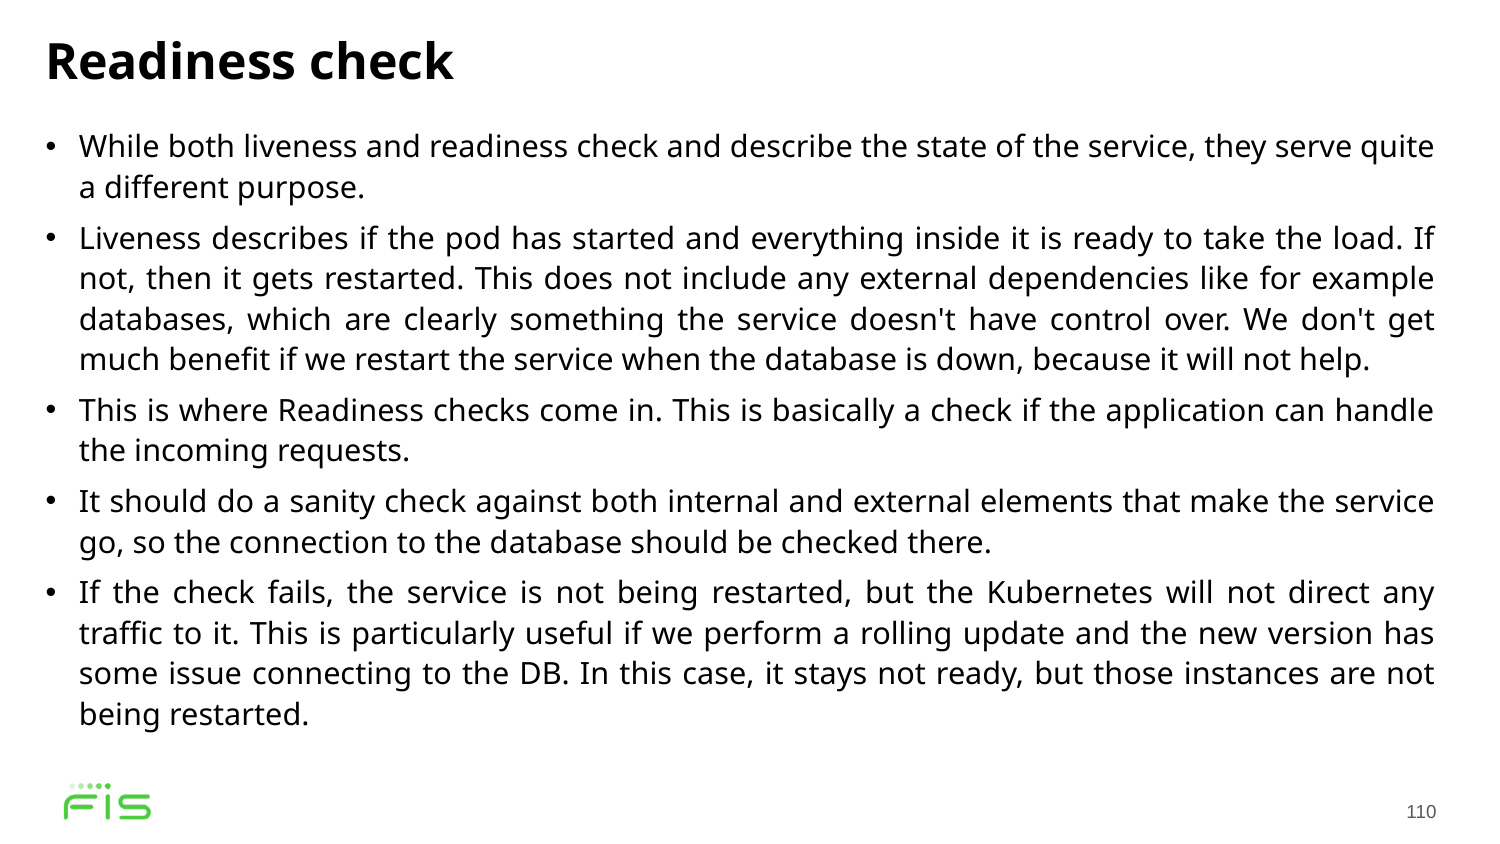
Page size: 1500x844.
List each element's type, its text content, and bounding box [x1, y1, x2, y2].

picture [58, 780, 154, 823]
slide_number 110 [1359, 800, 1437, 823]
text_box Readiness check [30, 28, 1437, 116]
text_box While both liveness and readiness check and describe the state of the service, they serve quite a different purpose. Liveness describes if the pod has started and everything inside it is ready to take the load. If not, then it gets restarted. This does not include any external dependencies like for example databases, which are clearly something the service doesn't have control over. We don't get much benefit if we restart the service when the database is down, because it will not help. This is where Readiness checks come in. This is basically a check if the application can handle the incoming requests. It should do a sanity check against both internal and external elements that make the service go, so the connection to the database should be checked there. If the check fails, the service is not being restarted, but the Kubernetes will not direct any traffic to it. This is particularly useful if we perform a rolling update and the new version has some issue connecting to the DB. In this case, it stays not ready, but those instances are not being restarted. [30, 116, 1450, 773]
